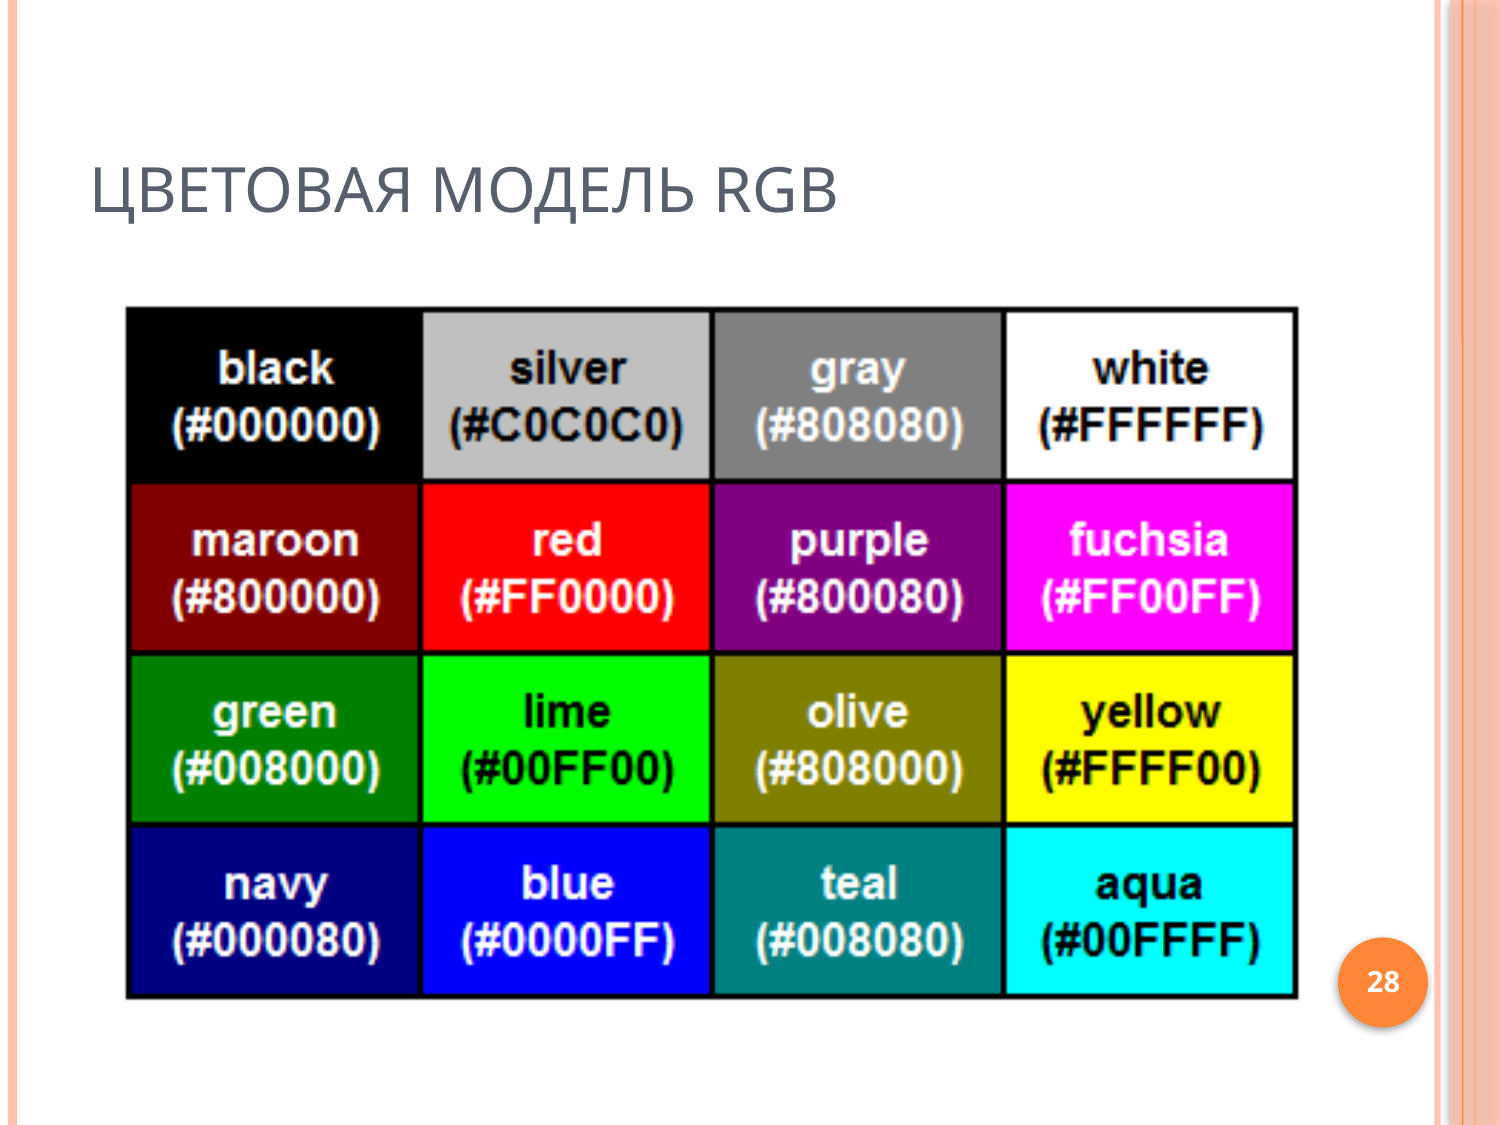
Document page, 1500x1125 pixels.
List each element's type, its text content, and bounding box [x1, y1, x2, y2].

title Цветовая модель RGB [75, 45, 1300, 233]
picture [121, 302, 1305, 1006]
slide_number 28 [1333, 940, 1434, 1027]
